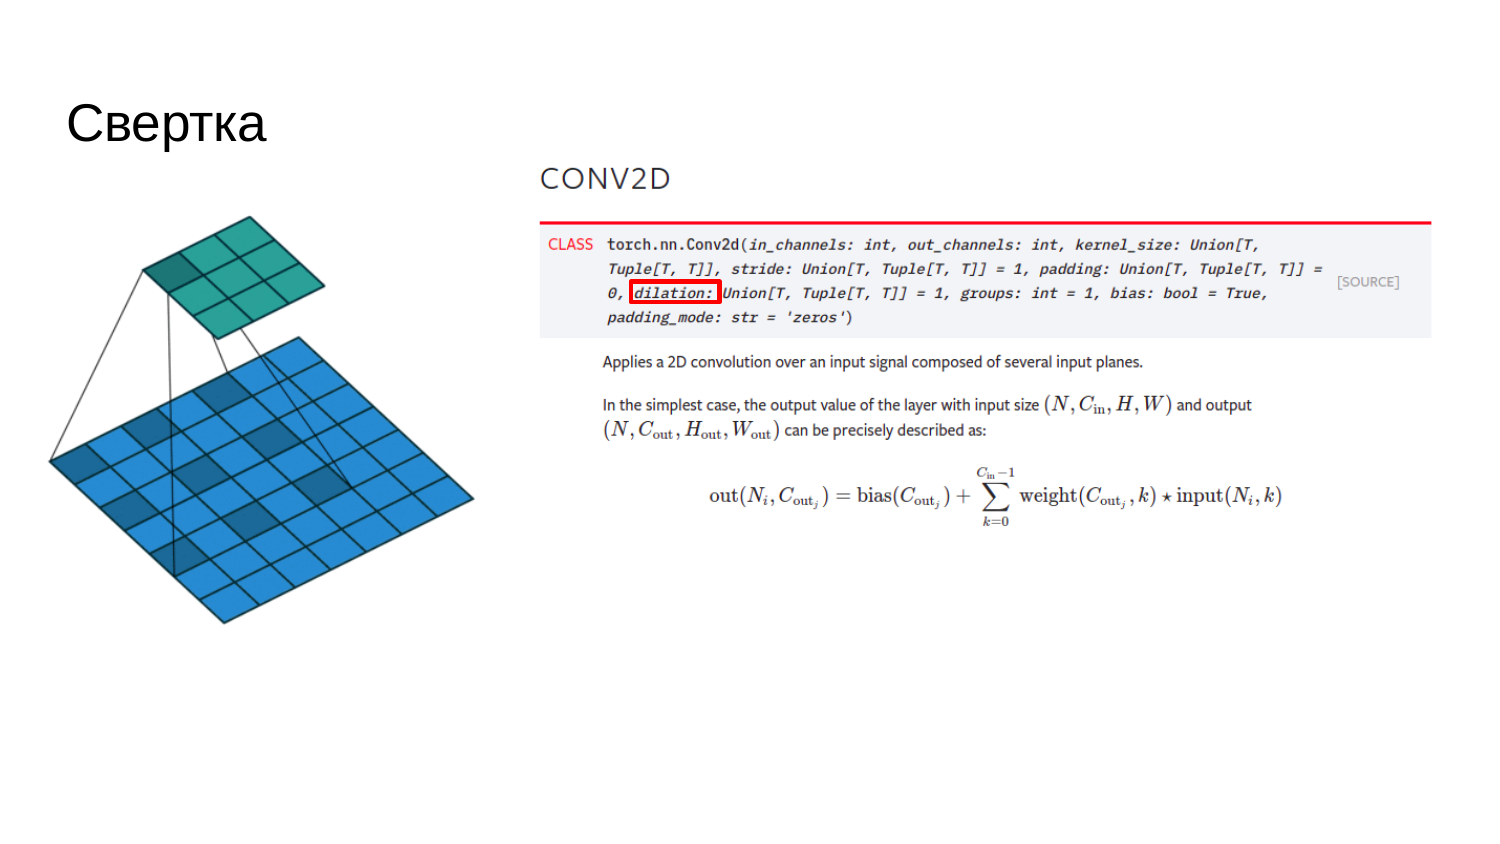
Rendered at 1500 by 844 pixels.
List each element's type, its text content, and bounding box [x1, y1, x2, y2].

title Свертка [51, 72, 1449, 167]
picture [522, 149, 1467, 546]
picture [24, 191, 499, 649]
